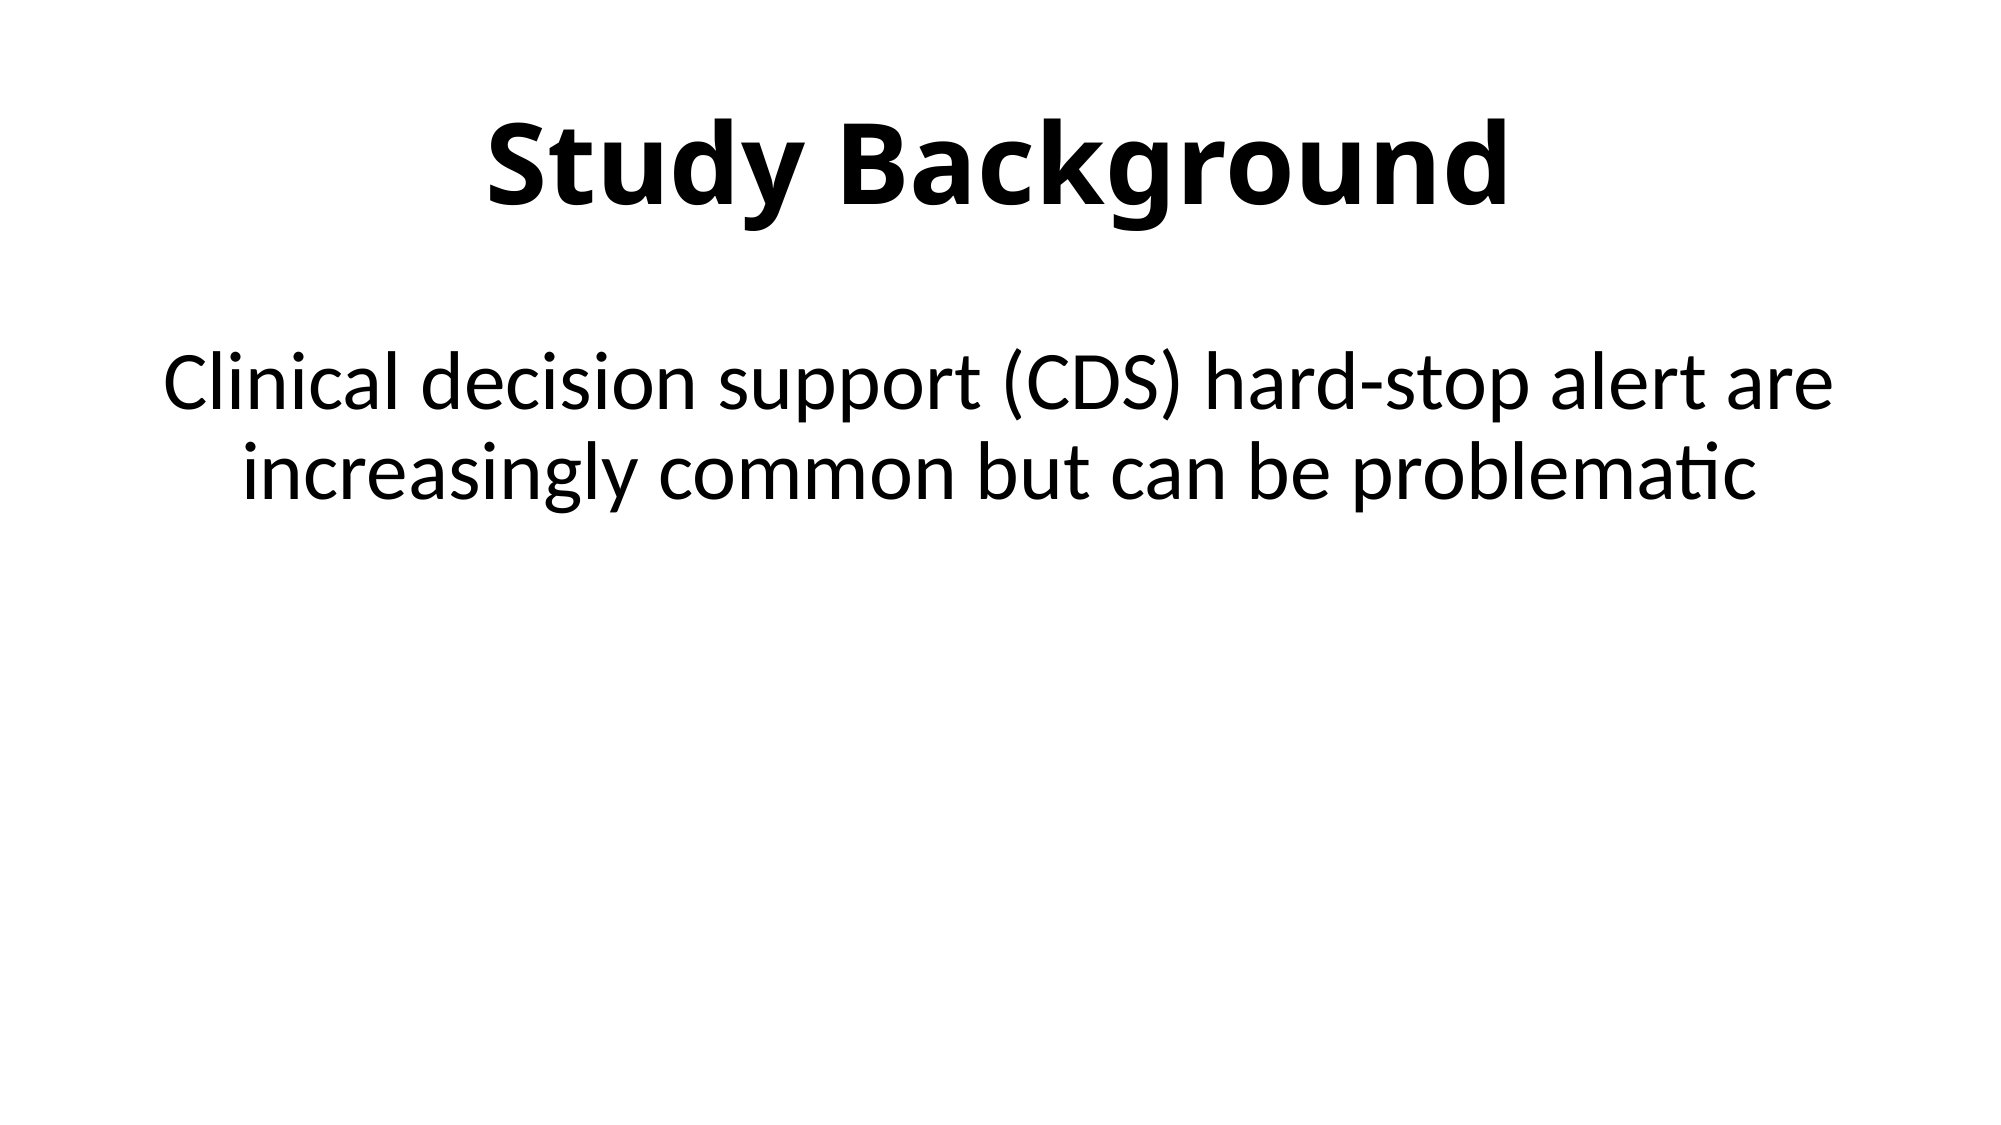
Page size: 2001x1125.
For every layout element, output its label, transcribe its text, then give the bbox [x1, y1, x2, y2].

title Study Background [137, 59, 1863, 278]
text_box Clinical decision support (CDS) hard-stop alert are increasingly common but can be problematic [137, 329, 1863, 742]
